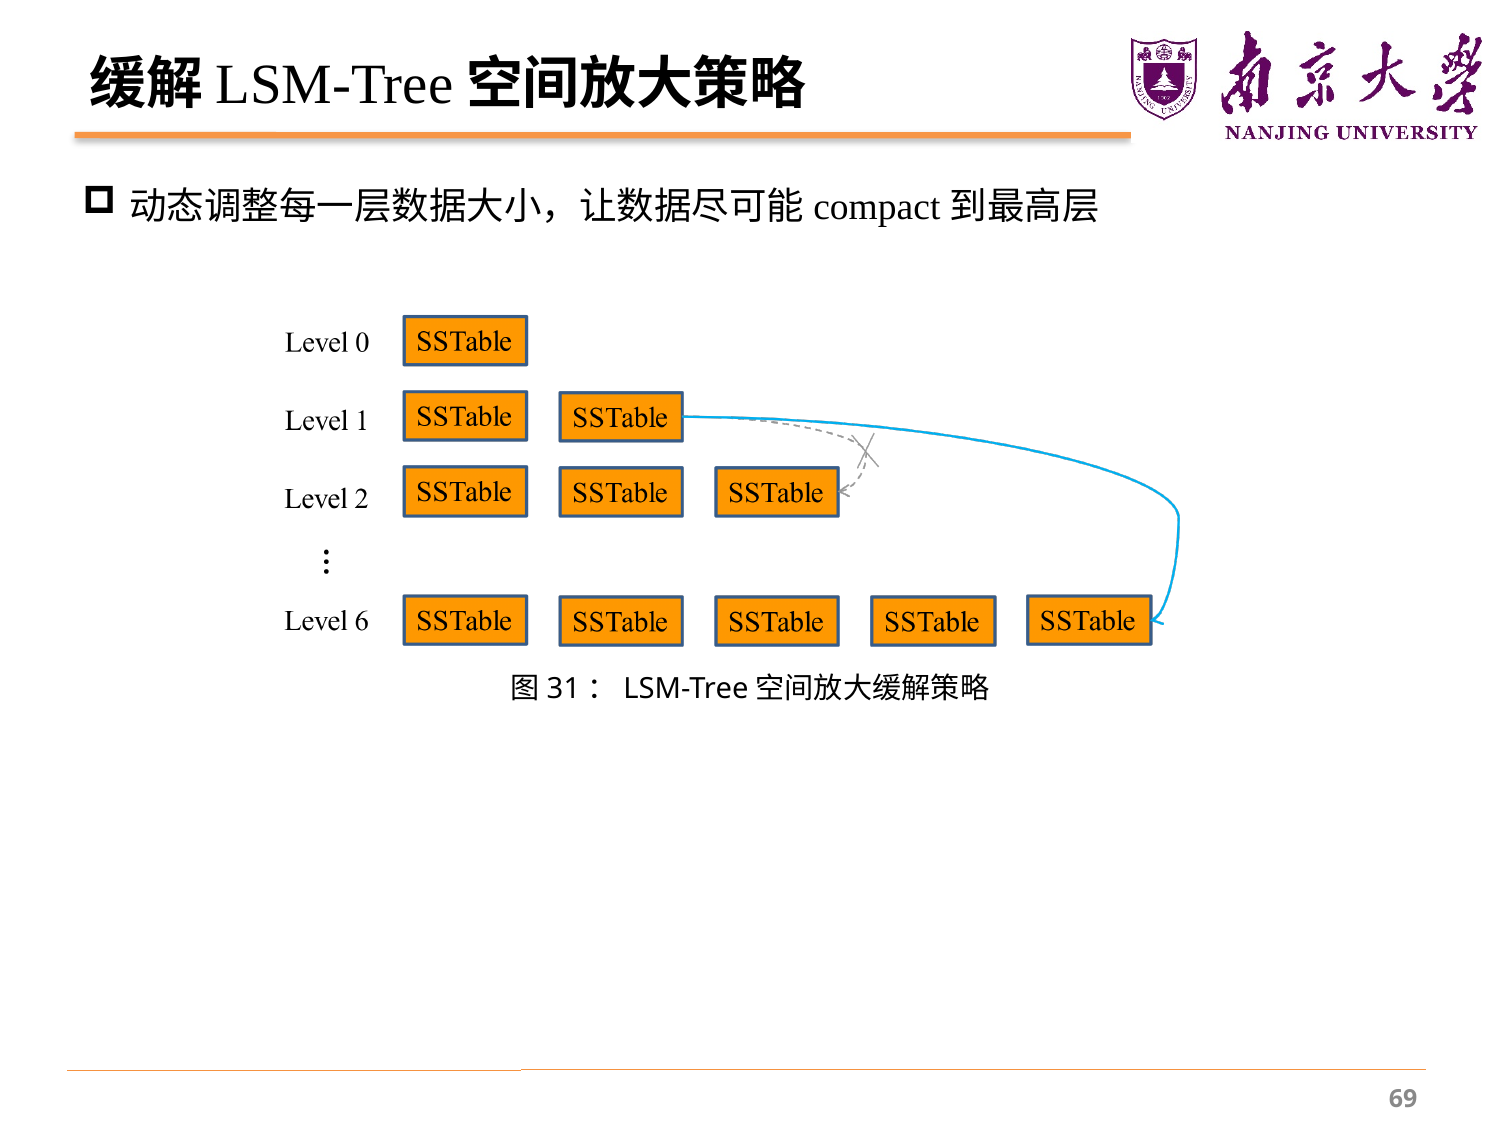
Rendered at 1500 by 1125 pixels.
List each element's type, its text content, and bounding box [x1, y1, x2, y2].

text_box 动态调整每一层数据大小，让数据尽可能compact到最高层 [74, 152, 1425, 235]
text_box 图31：LSM-Tree空间放大缓解策略 [342, 664, 1158, 712]
slide_number 69 [1375, 1076, 1426, 1123]
picture [265, 313, 1181, 657]
title 缓解LSM-Tree空间放大策略 [75, 39, 1132, 123]
picture [1131, 31, 1482, 143]
